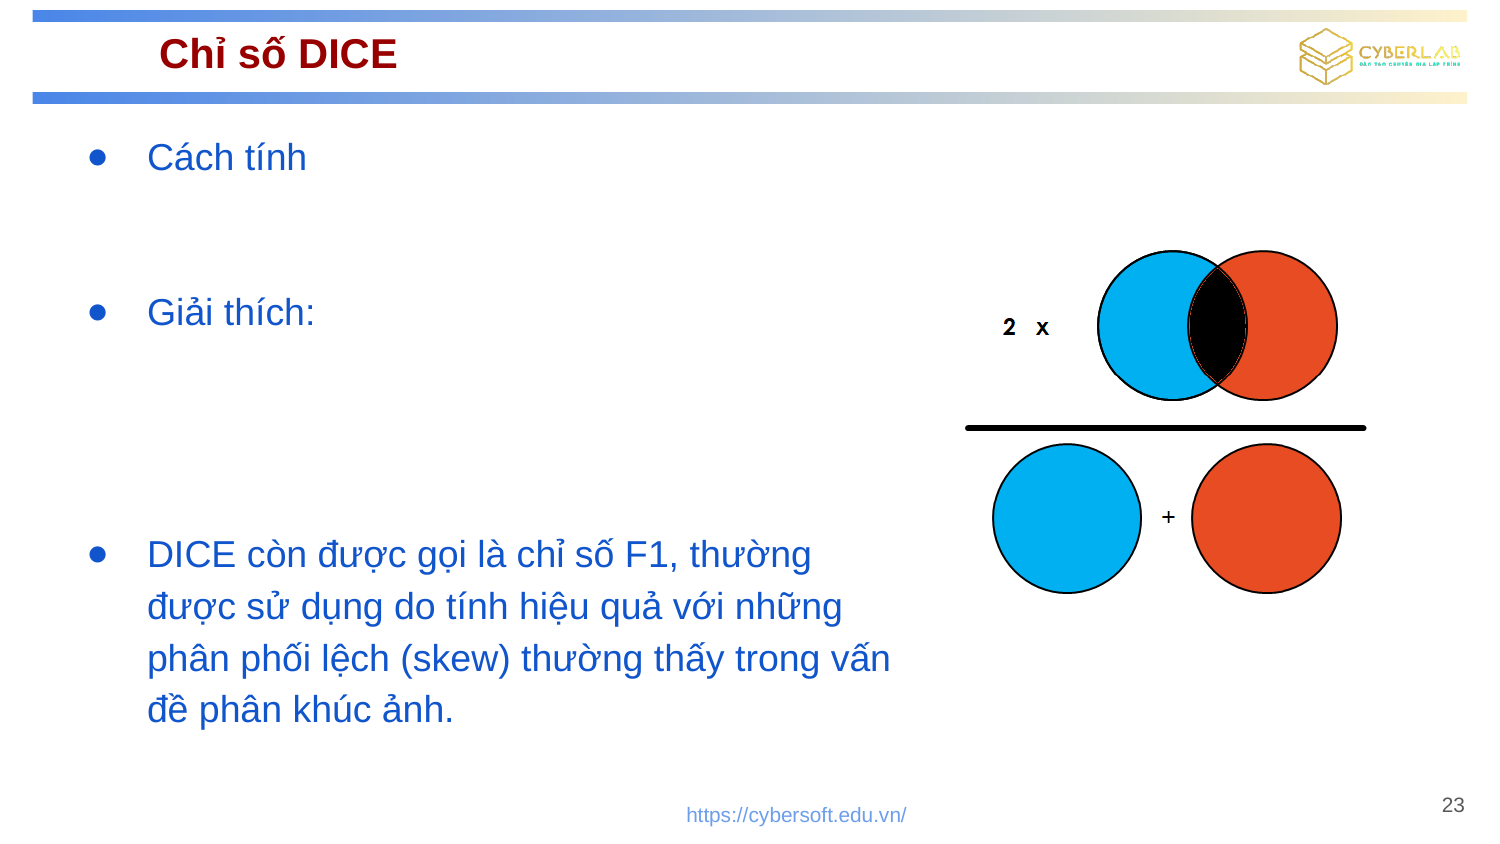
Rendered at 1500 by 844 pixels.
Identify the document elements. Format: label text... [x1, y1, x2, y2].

title Chỉ số DICE [144, 12, 1449, 93]
picture [1449, 28, 1468, 85]
picture [965, 250, 1391, 627]
slide_number 23 [1389, 782, 1480, 830]
